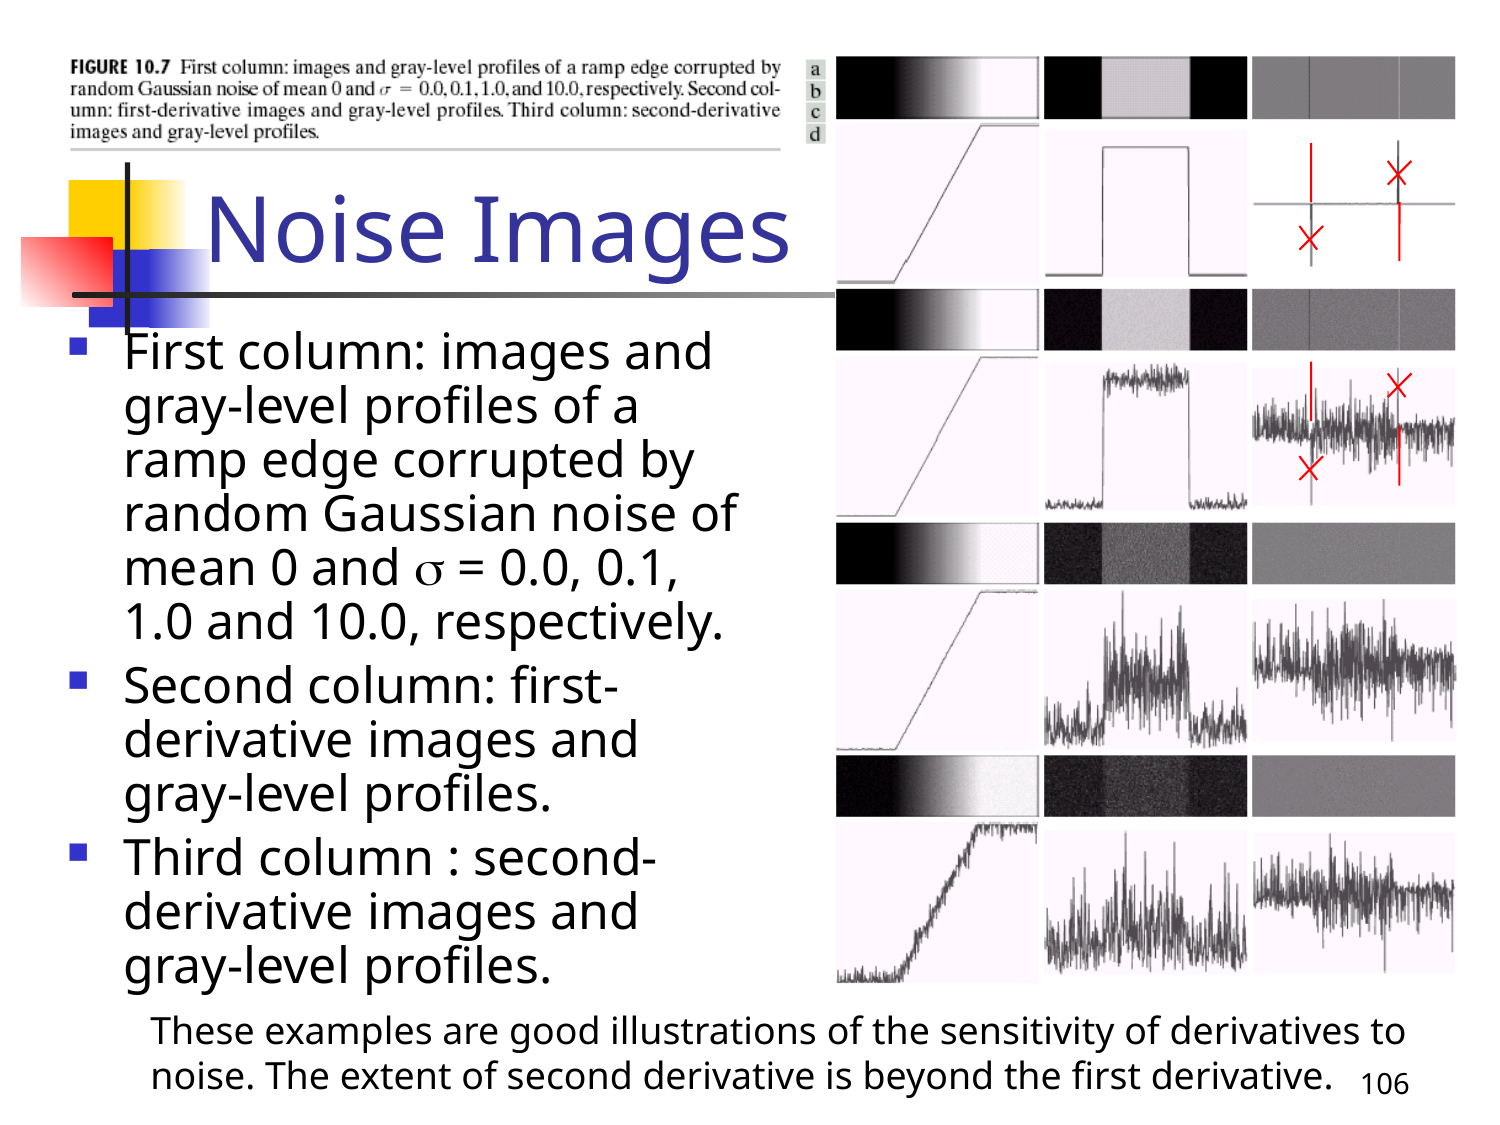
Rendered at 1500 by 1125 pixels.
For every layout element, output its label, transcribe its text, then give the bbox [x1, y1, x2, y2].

picture [835, 54, 1460, 988]
picture [64, 54, 833, 154]
text_box These examples are good illustrations of the sensitivity of derivatives to noise. The extent of second derivative is beyond the first derivative. [135, 999, 1424, 1105]
title Noise Images [1464, 101, 1468, 289]
slide_number 106 [1112, 1037, 1426, 1113]
title Noise Images [188, 162, 830, 289]
list First column: images and gray-level profiles of a ramp edge corrupted by random Gaussian noise of mean 0 and  = 0.0, 0.1, 1.0 and 10.0, respectively. Second column: first-derivative images and gray-level profiles. Third column : second-derivative images and gray-level profiles. [52, 319, 774, 1012]
